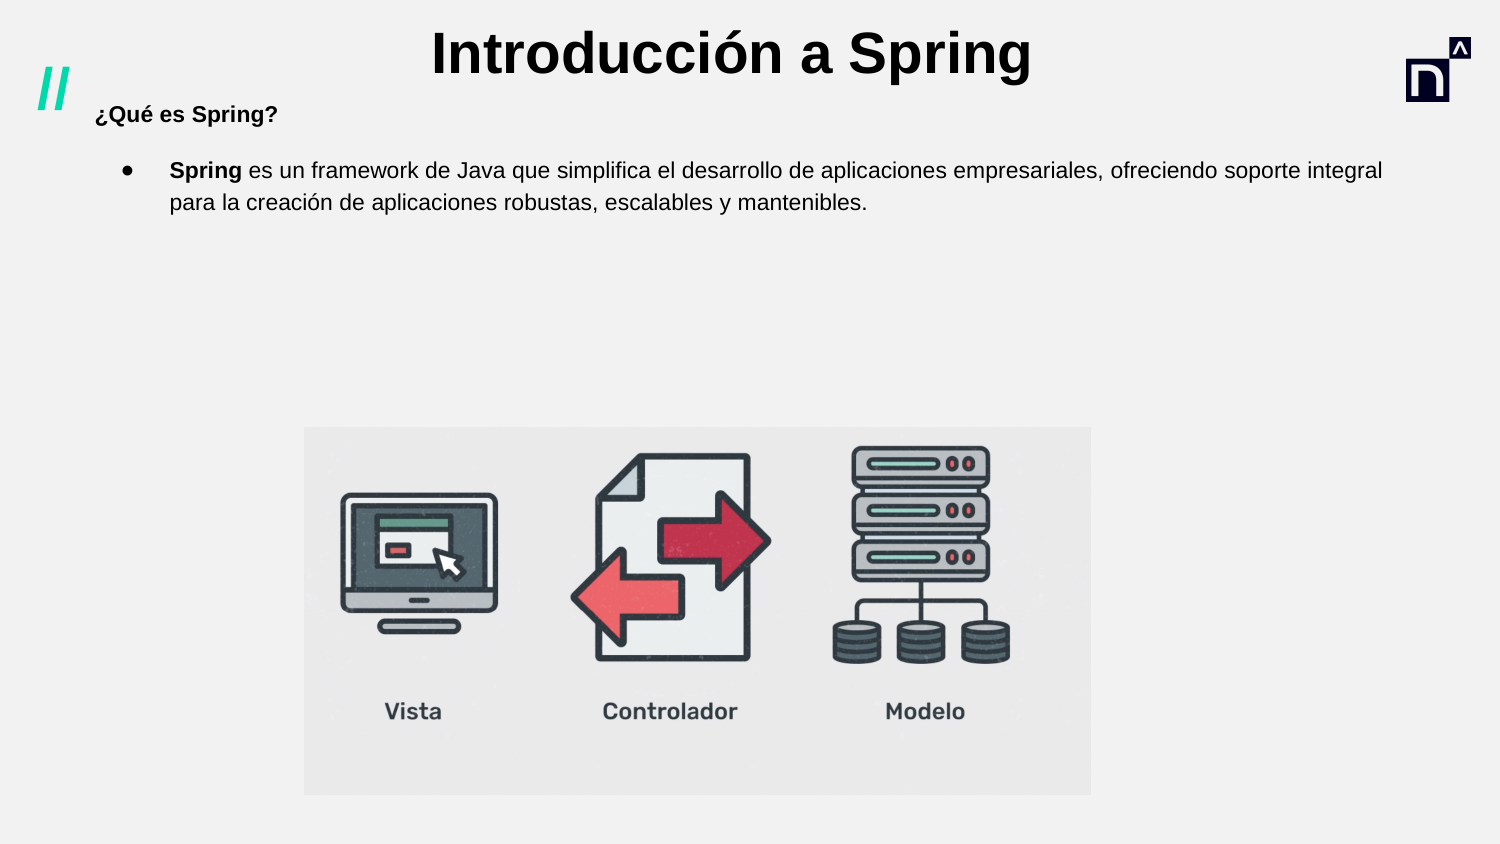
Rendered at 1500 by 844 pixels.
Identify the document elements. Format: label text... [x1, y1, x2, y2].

picture [1406, 37, 1471, 102]
title Introducción a Spring [100, 0, 1366, 80]
picture [303, 426, 1091, 796]
subtitle ¿Qué es Spring? Spring es un framework de Java que simplifica el desarrollo de aplicaciones empresariales, ofreciendo soporte integral para la creación de aplicaciones robustas, escalables y mantenibles. [79, 80, 1400, 384]
